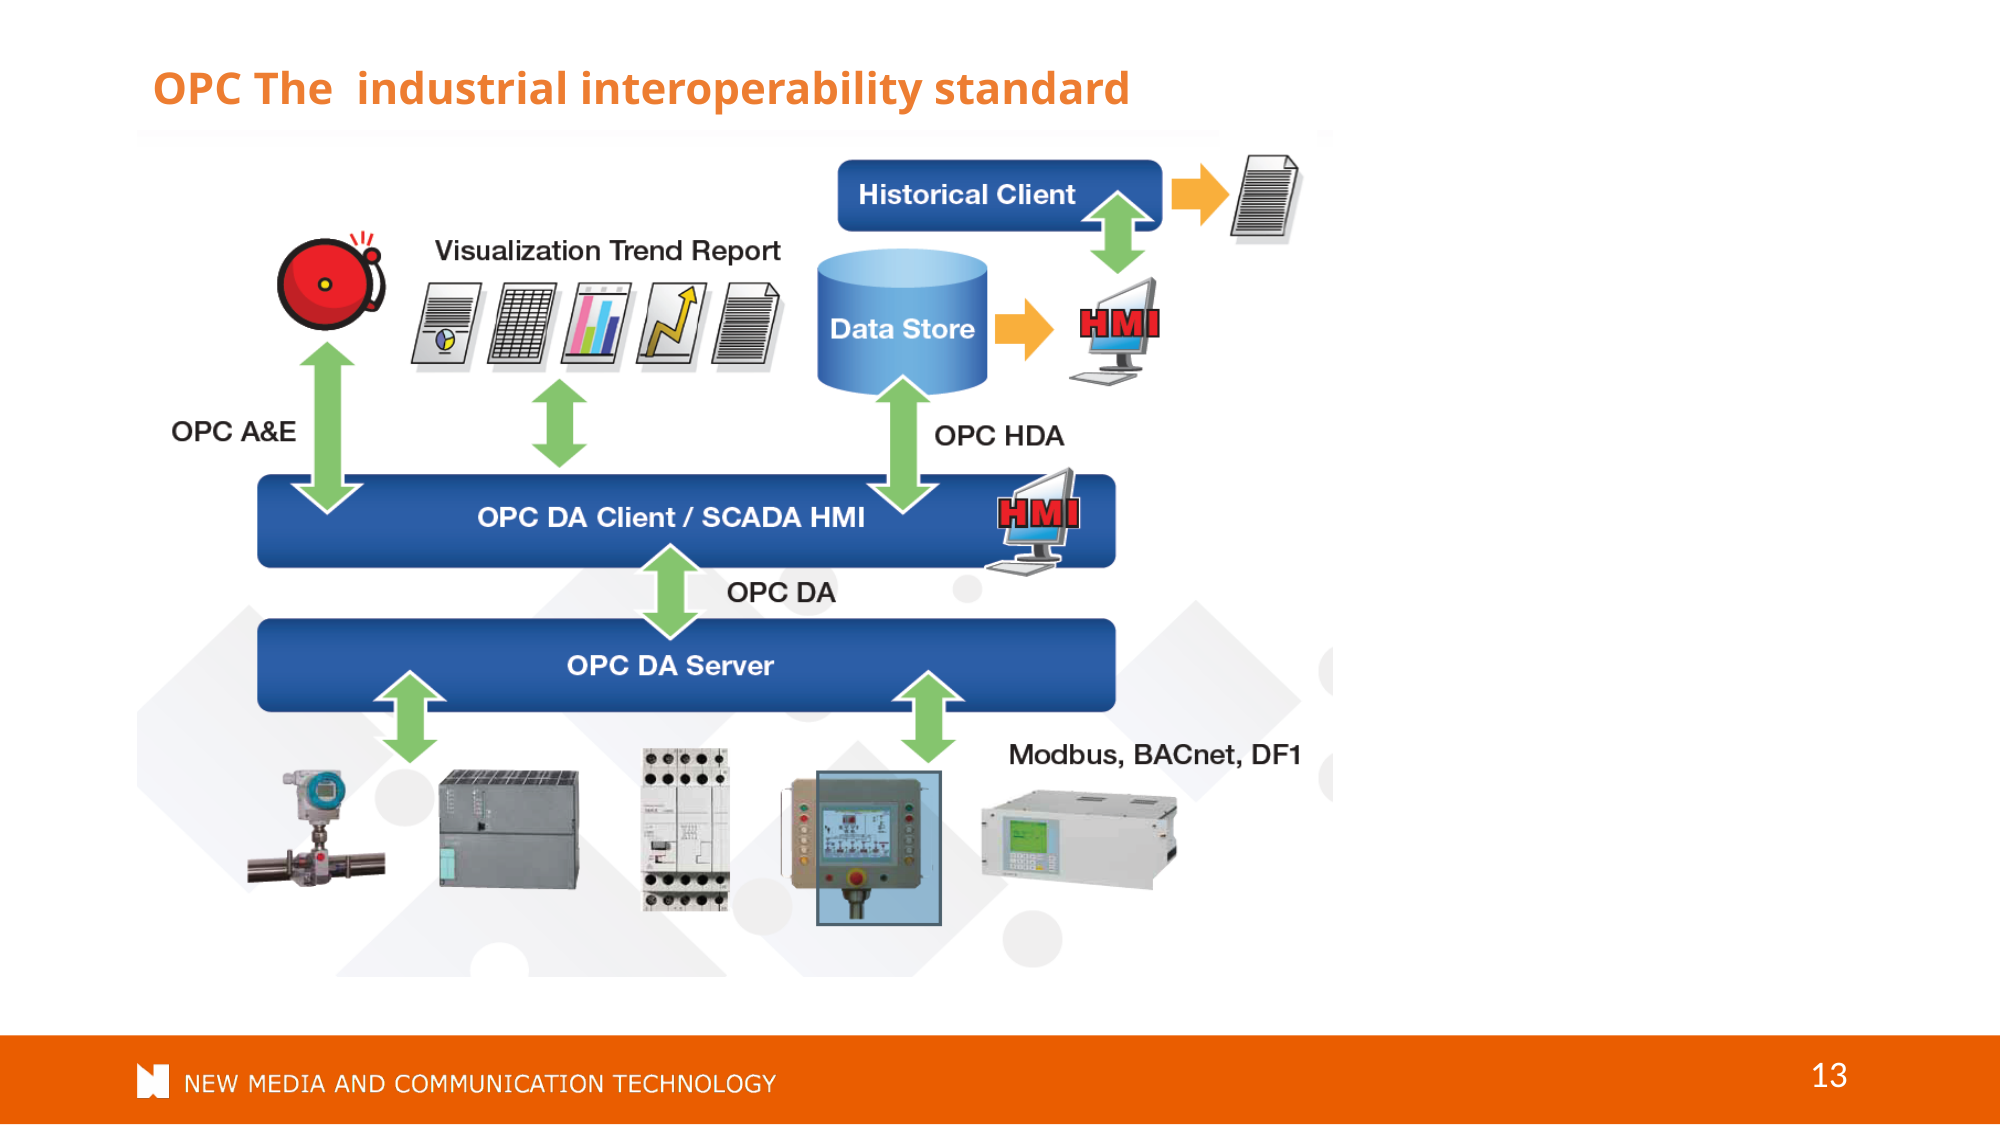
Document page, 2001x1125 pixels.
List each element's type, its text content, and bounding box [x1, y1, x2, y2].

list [137, 130, 1333, 977]
slide_number 13 [1412, 1042, 1863, 1103]
picture [137, 1063, 832, 1103]
title OPC The industrial interoperability standard [137, 59, 1863, 278]
